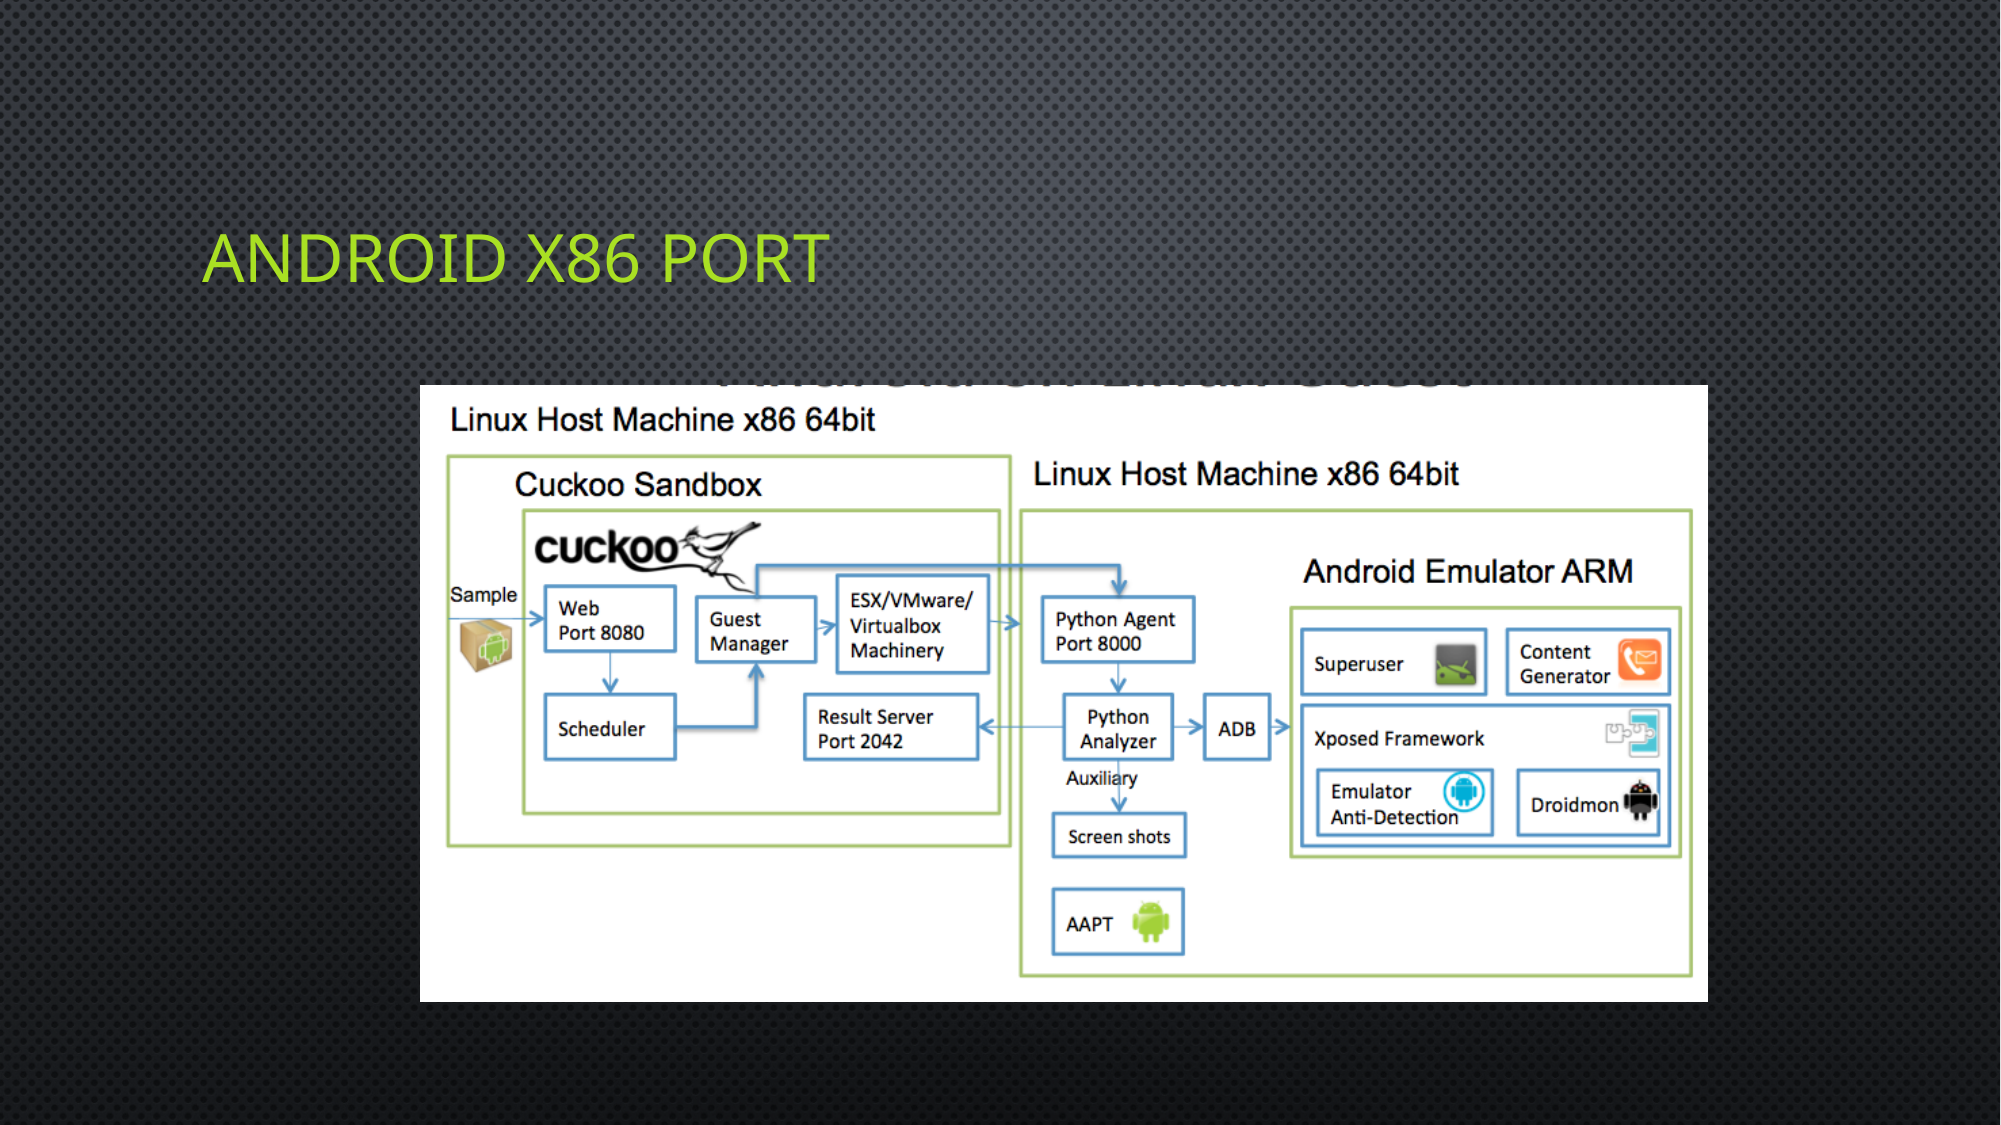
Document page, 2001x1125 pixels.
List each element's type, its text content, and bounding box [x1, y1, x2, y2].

picture [419, 385, 1708, 1002]
title Android x86 Port [187, 99, 1813, 413]
